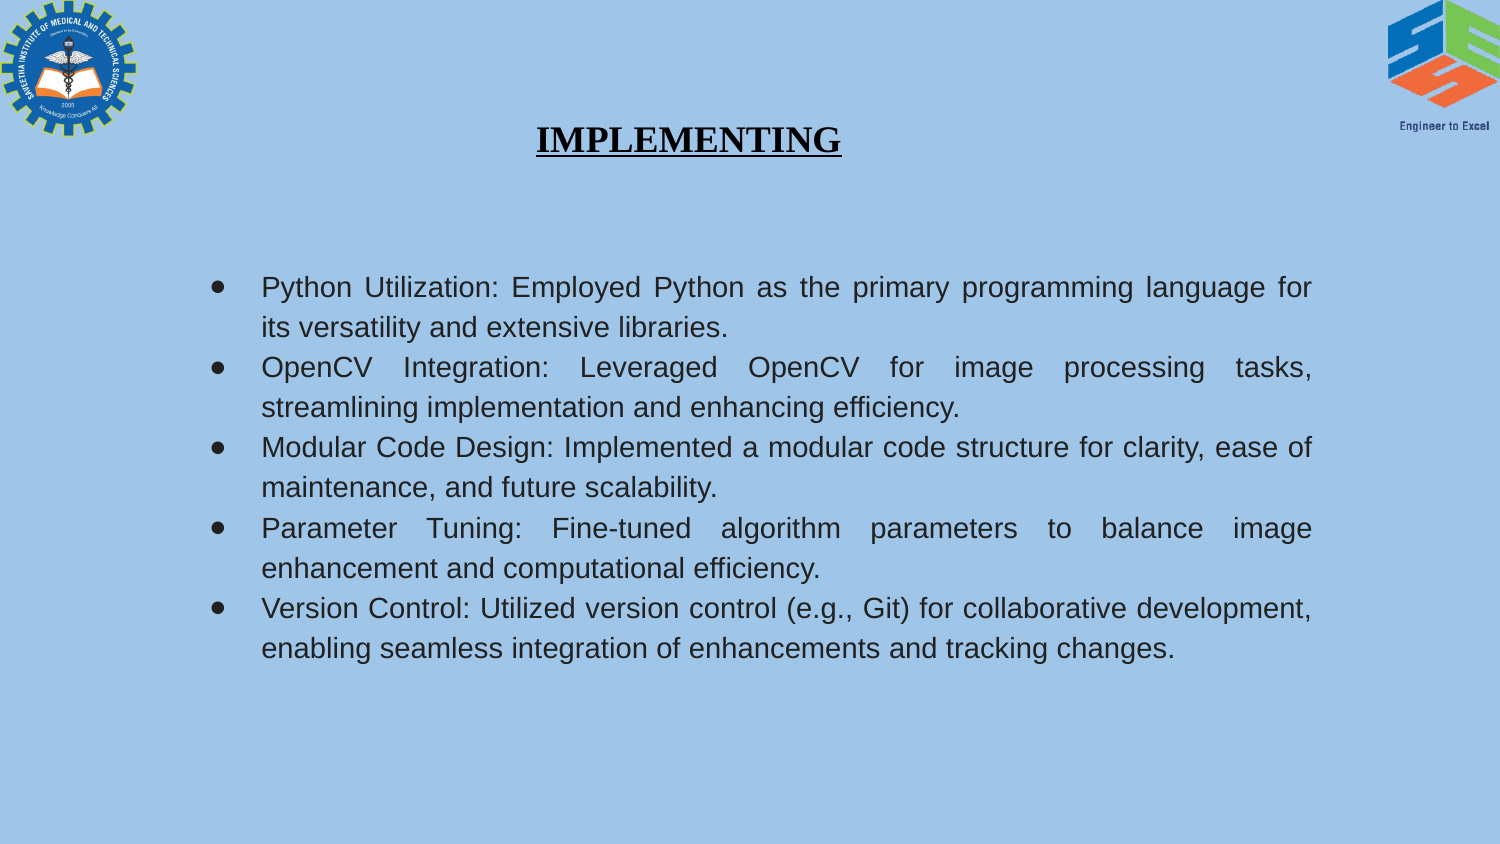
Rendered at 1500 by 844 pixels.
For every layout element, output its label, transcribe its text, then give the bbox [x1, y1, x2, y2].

picture [0, 0, 137, 137]
text_box Python Utilization: Employed Python as the primary programming language for its versatility and extensive libraries. OpenCV Integration: Leveraged OpenCV for image processing tasks, streamlining implementation and enhancing efficiency. Modular Code Design: Implemented a modular code structure for clarity, ease of maintenance, and future scalability. Parameter Tuning: Fine-tuned algorithm parameters to balance image enhancement and computational efficiency. Version Control: Utilized version control (e.g., Git) for collaborative development, enabling seamless integration of enhancements and tracking changes. [171, 247, 1329, 725]
picture [1388, 0, 1500, 132]
text_box IMPLEMENTING [520, 100, 976, 176]
